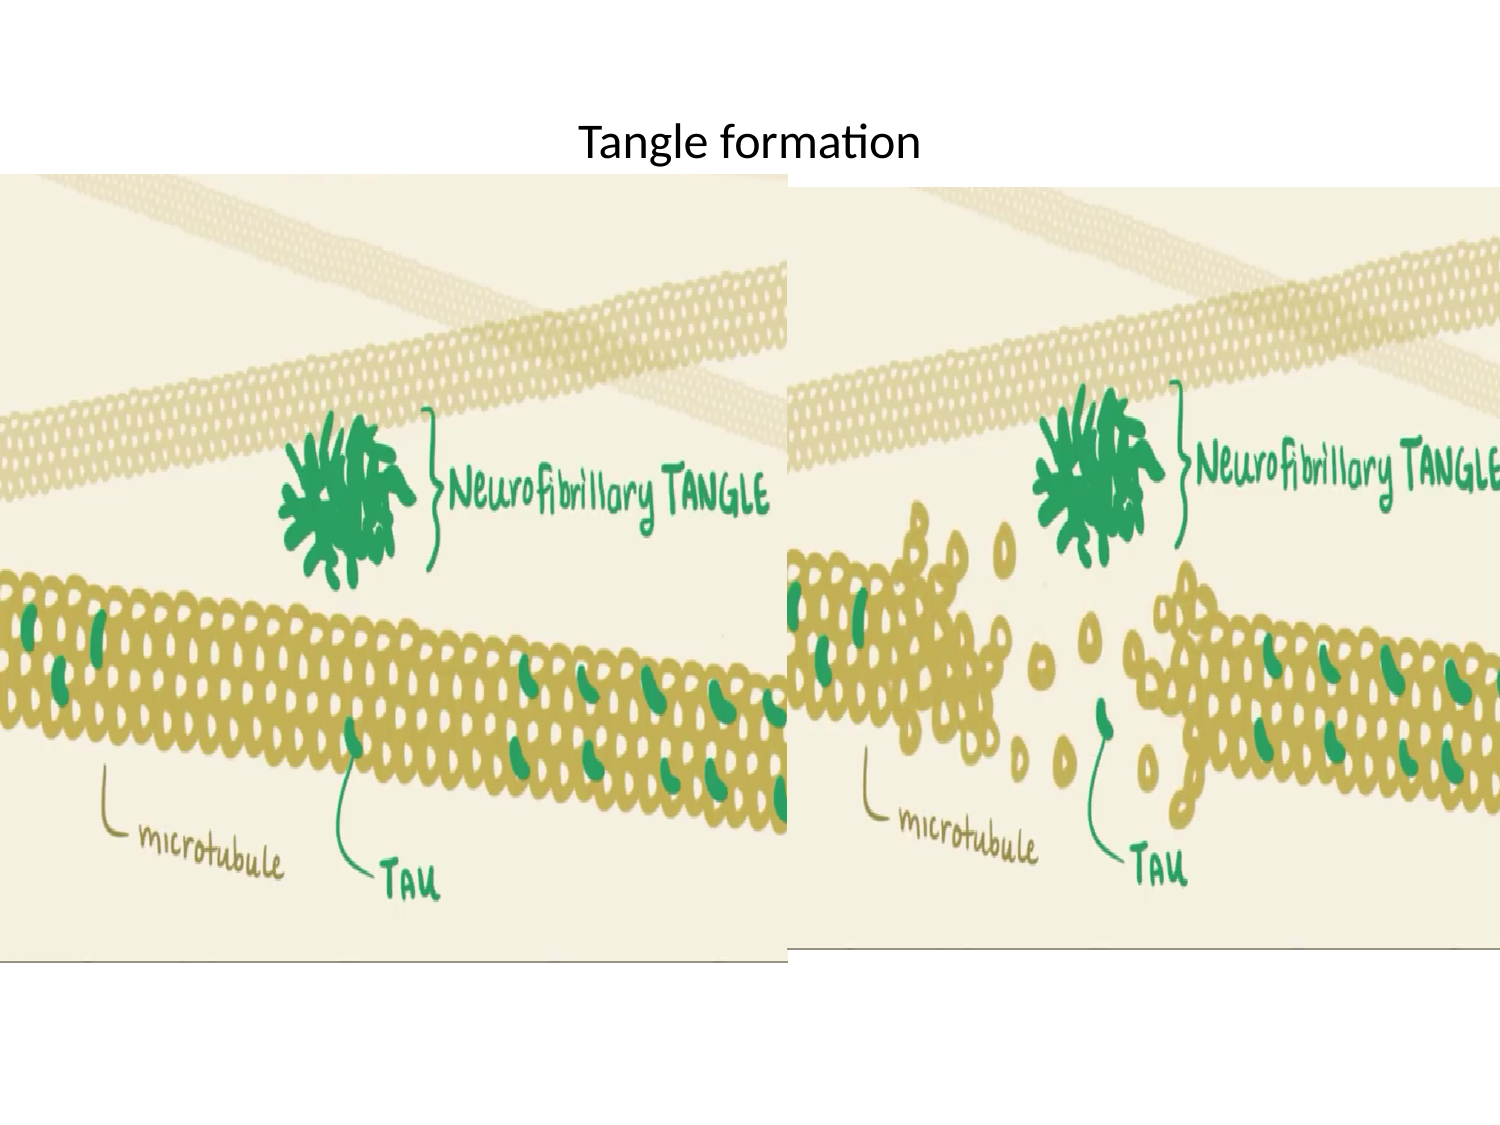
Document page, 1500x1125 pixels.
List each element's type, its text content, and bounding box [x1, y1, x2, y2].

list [0, 174, 788, 963]
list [787, 187, 1500, 951]
title Tangle formation [75, 45, 1425, 185]
